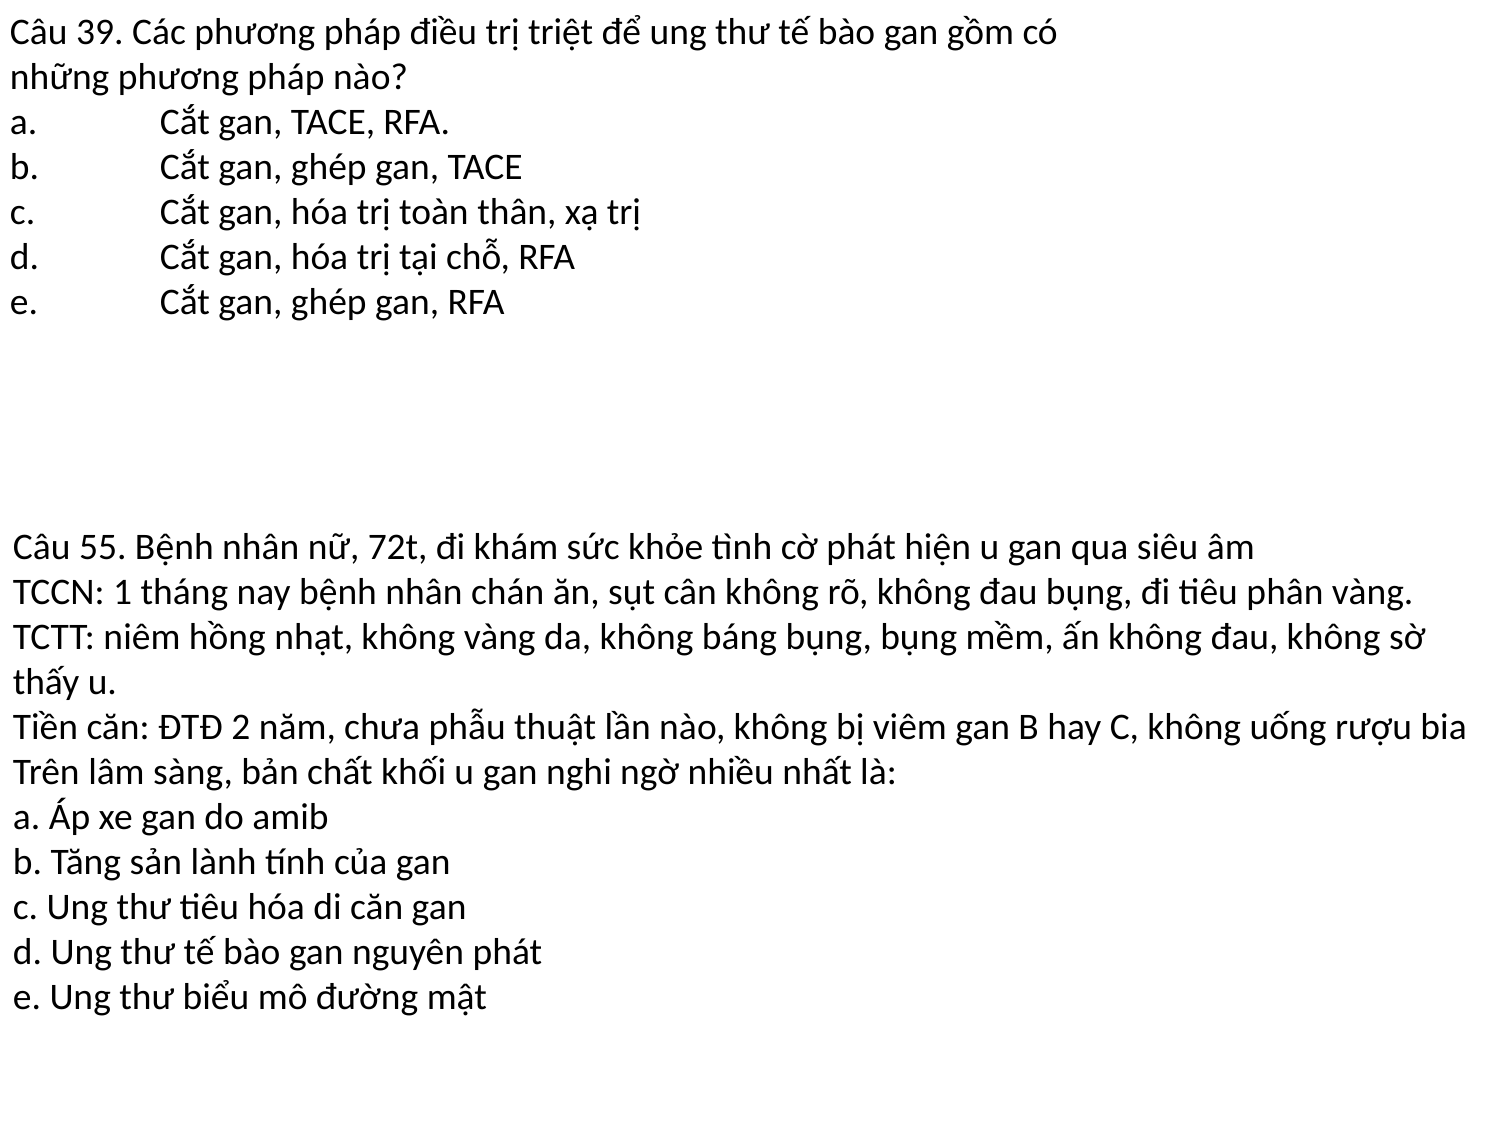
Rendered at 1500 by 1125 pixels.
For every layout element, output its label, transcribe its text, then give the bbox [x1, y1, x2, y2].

text_box Câu 55. Bệnh nhân nữ, 72t, đi khám sức khỏe tình cờ phát hiện u gan qua siêu âm TCCN: 1 tháng nay bệnh nhân chán ăn, sụt cân không rõ, không đau bụng, đi tiêu phân vàng. TCTT: niêm hồng nhạt, không vàng da, không báng bụng, bụng mềm, ấn không đau, không sờ thấy u. Tiền căn: ĐTĐ 2 năm, chưa phẫu thuật lần nào, không bị viêm gan B hay C, không uống rượu bia Trên lâm sàng, bản chất khối u gan nghi ngờ nhiều nhất là: a. Áp xe gan do amib b. Tăng sản lành tính của gan c. Ung thư tiêu hóa di căn gan d. Ung thư tế bào gan nguyên phát e. Ung thư biểu mô đường mật [0, 514, 1500, 1025]
text_box Câu 39. Các phương pháp điều trị triệt để ung thư tế bào gan gồm có những phương pháp nào? a. Cắt gan, TACE, RFA. b. Cắt gan, ghép gan, TACE c. Cắt gan, hóa trị toàn thân, xạ trị d. Cắt gan, hóa trị tại chỗ, RFA e. Cắt gan, ghép gan, RFA [0, 0, 1121, 330]
